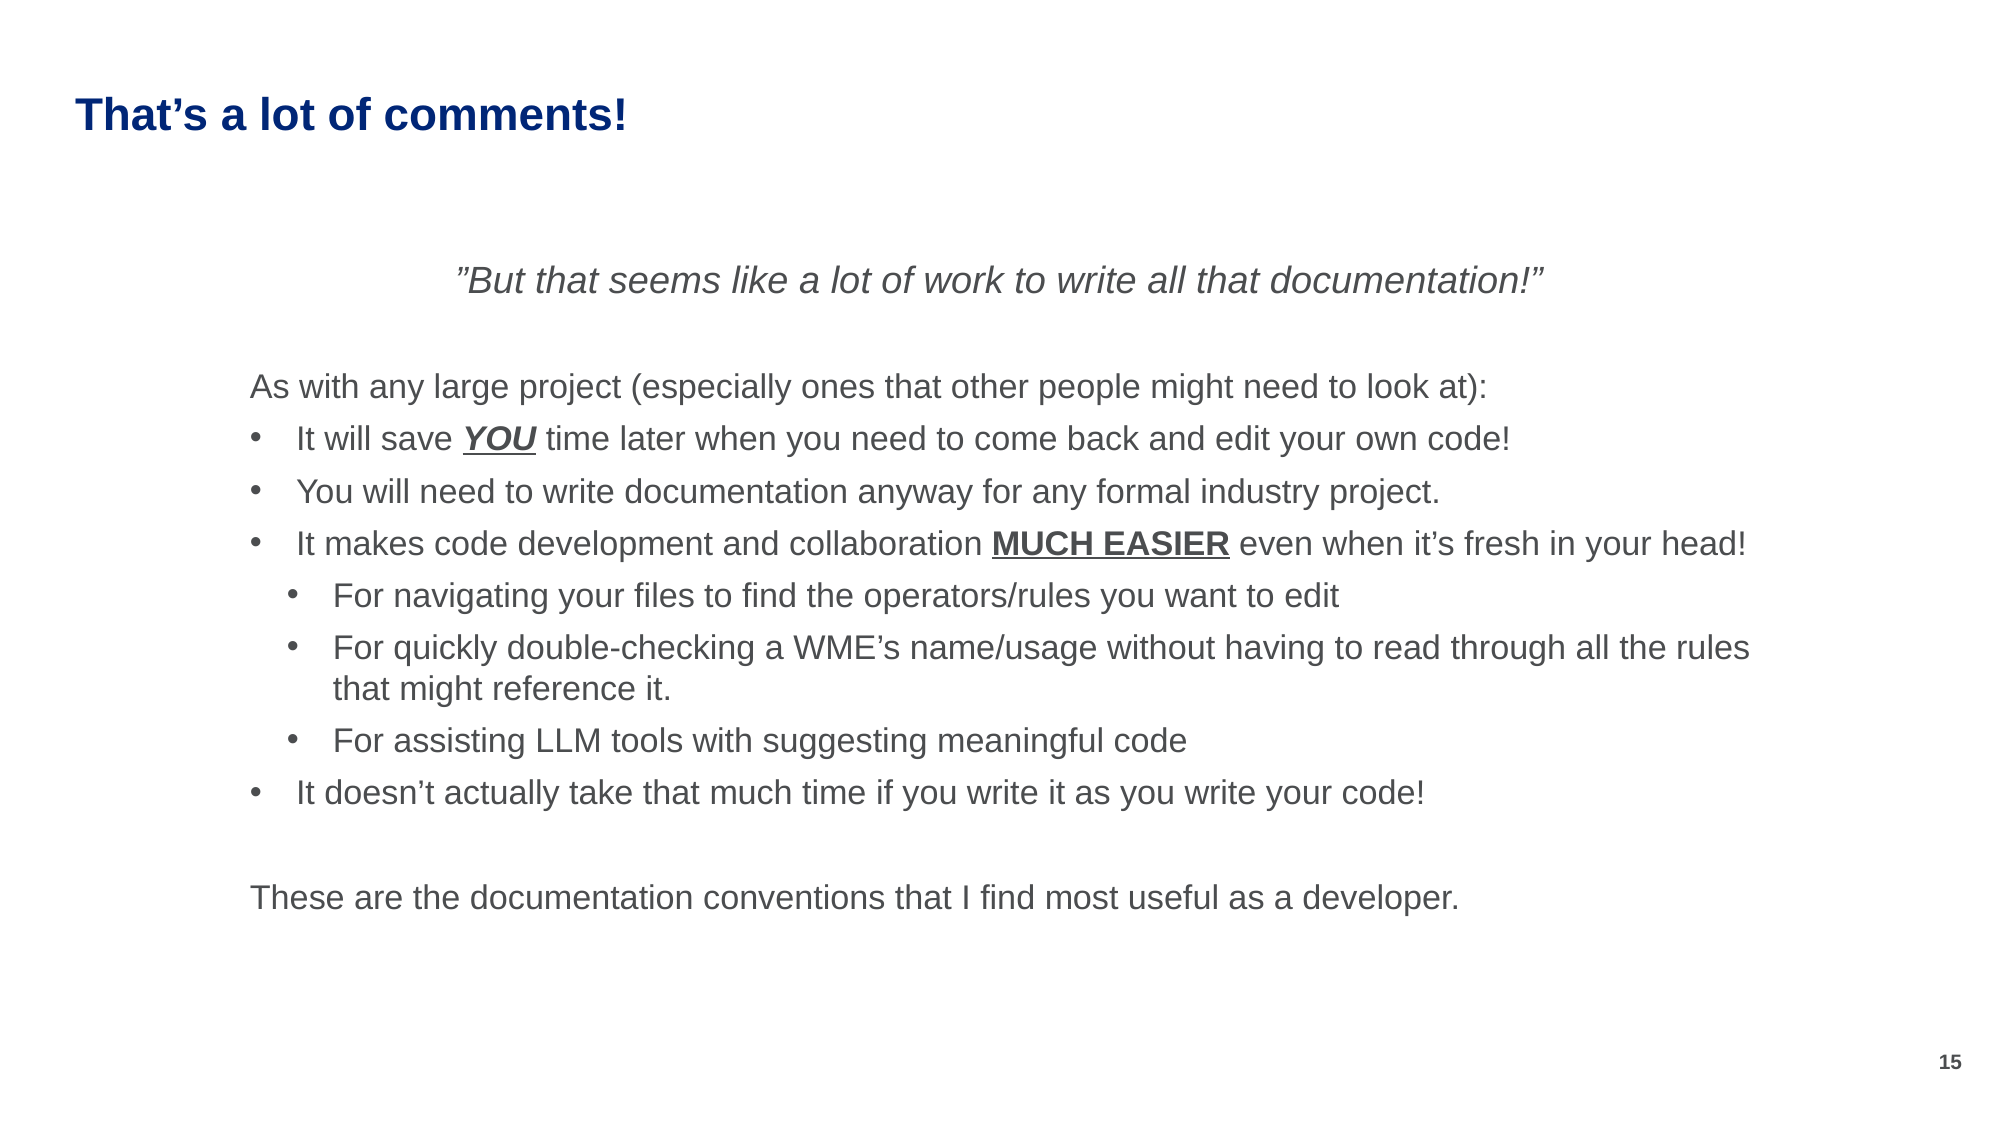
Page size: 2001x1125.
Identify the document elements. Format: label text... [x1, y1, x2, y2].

list ”But that seems like a lot of work to write all that documentation!” As with any large project (especially ones that other people might need to look at): It will save YOU time later when you need to come back and edit your own code! You will need to write documentation anyway for any formal industry project. It makes code development and collaboration MUCH EASIER even when it’s fresh in your head! For navigating your files to find the operators/rules you want to edit For quickly double-checking a WME’s name/usage without having to read through all the rules that might reference it. For assisting LLM tools with suggesting meaningful code It doesn’t actually take that much time if you write it as you write your code! These are the documentation conventions that I find most useful as a developer. [249, 255, 1750, 960]
title That’s a lot of comments! [75, 91, 1650, 142]
